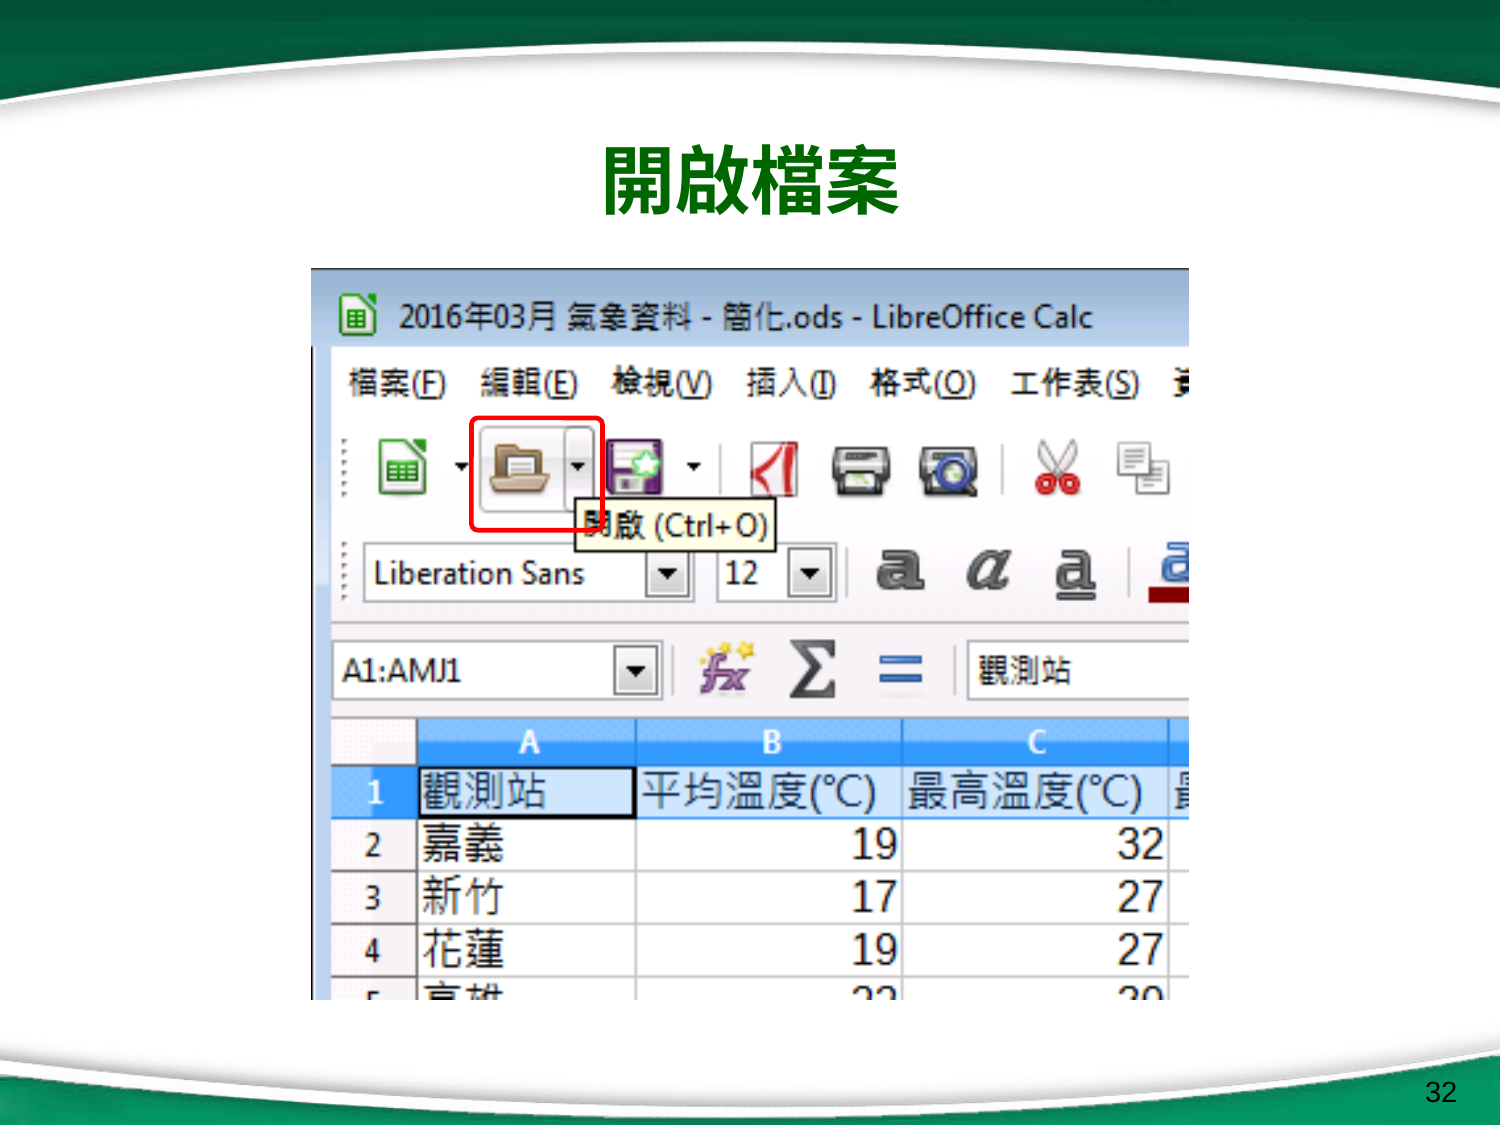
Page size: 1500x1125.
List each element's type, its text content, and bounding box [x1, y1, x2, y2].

picture [0, 0, 1500, 1125]
title 開啟檔案 [51, 112, 1449, 246]
slide_number ‹#› [1410, 1056, 1500, 1125]
